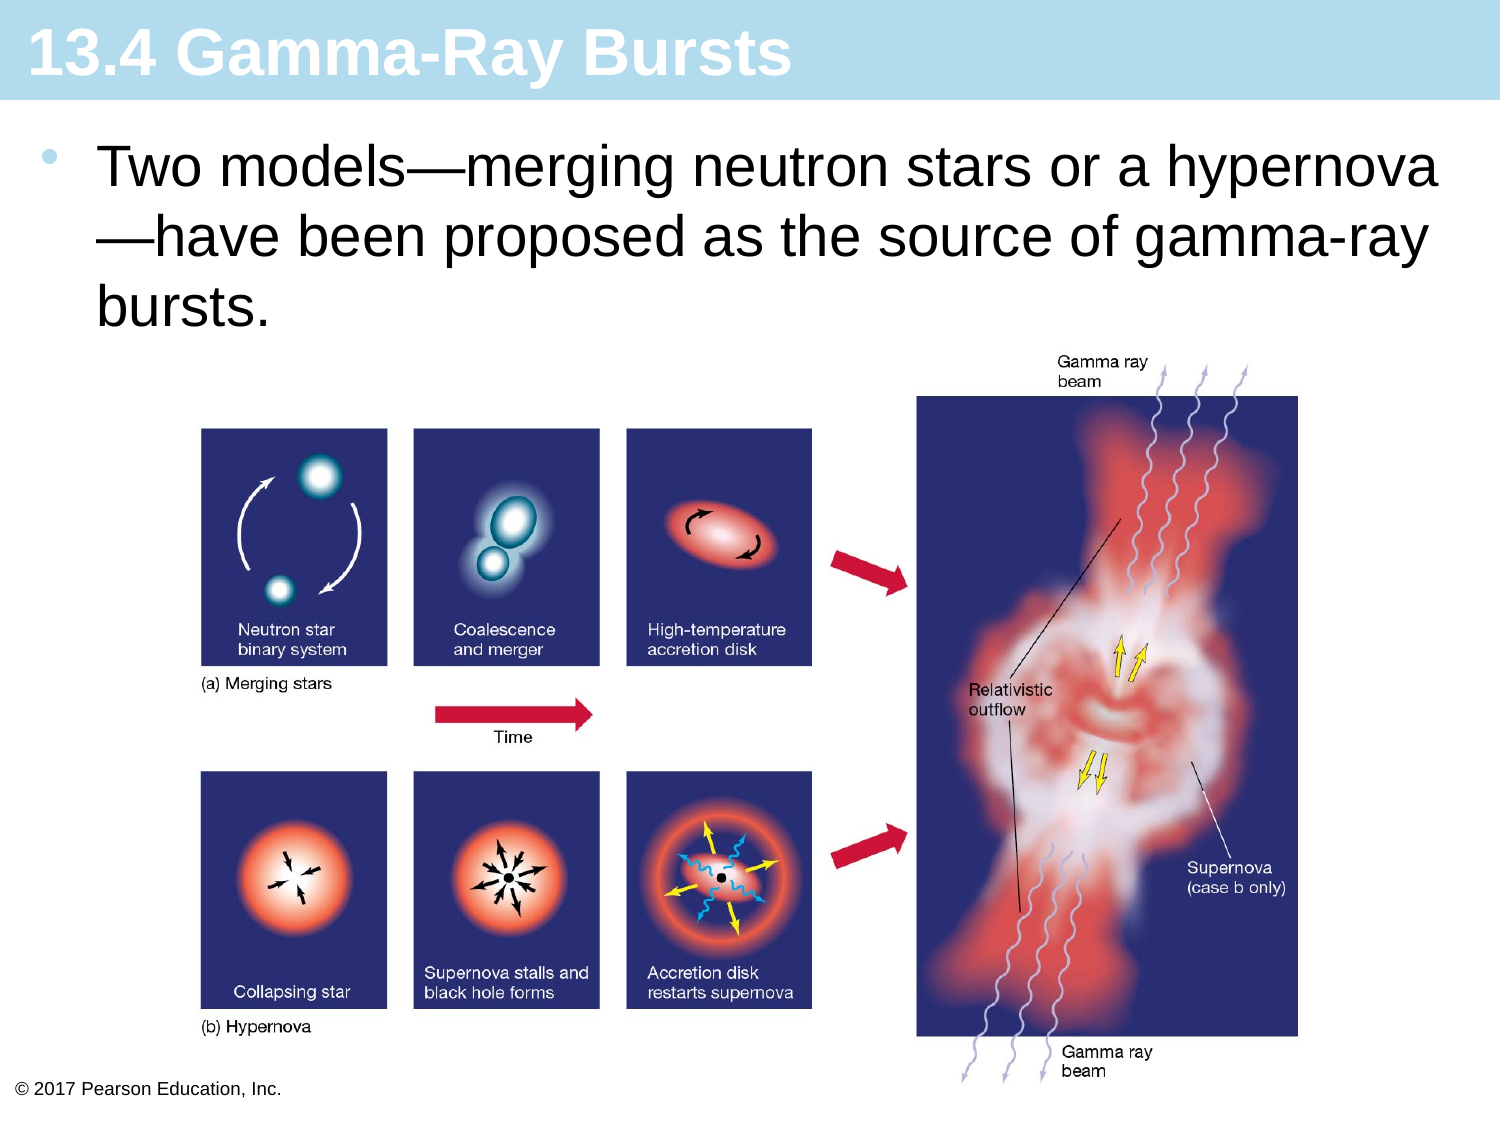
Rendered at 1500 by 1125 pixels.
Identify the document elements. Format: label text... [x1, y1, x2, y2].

title 13.4 Gamma-Ray Bursts [12, 2, 1475, 96]
footer © 2017 Pearson Education, Inc. [0, 1049, 476, 1125]
list Two models—merging neutron stars or a hypernova—have been proposed as the source of gamma-ray bursts. [24, 120, 1475, 1046]
picture [196, 349, 1304, 1088]
